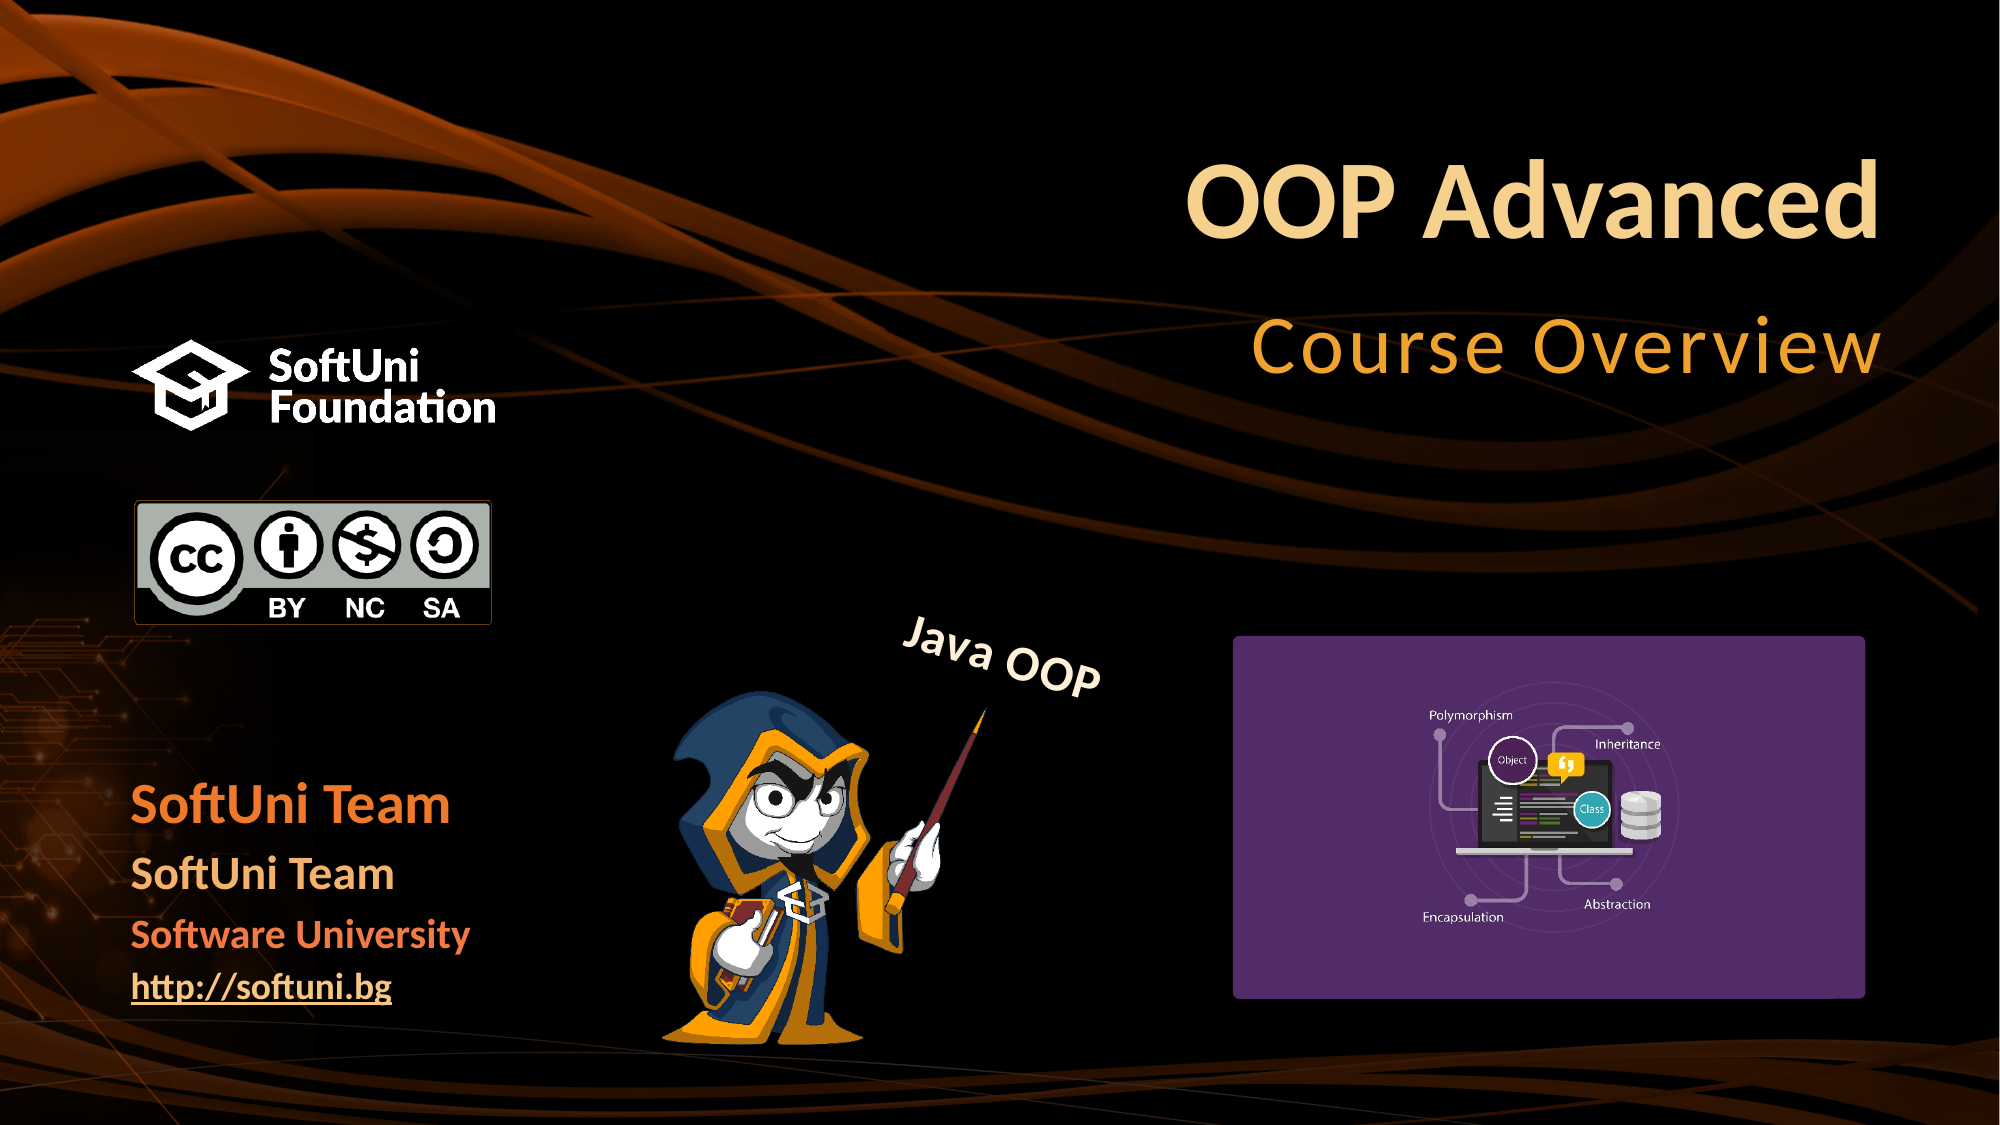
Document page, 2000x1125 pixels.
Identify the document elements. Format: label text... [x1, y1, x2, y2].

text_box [1232, 635, 1866, 999]
text_box Java OOP [883, 595, 1123, 724]
list Software University [124, 898, 629, 954]
subtitle Course Overview [549, 285, 1883, 500]
list SoftUni Team [124, 755, 629, 832]
list SoftUni Team [124, 832, 629, 898]
title OOP Advanced [549, 114, 1883, 285]
list http://softuni.bg [124, 954, 629, 1013]
picture [0, 0, 2000, 1125]
